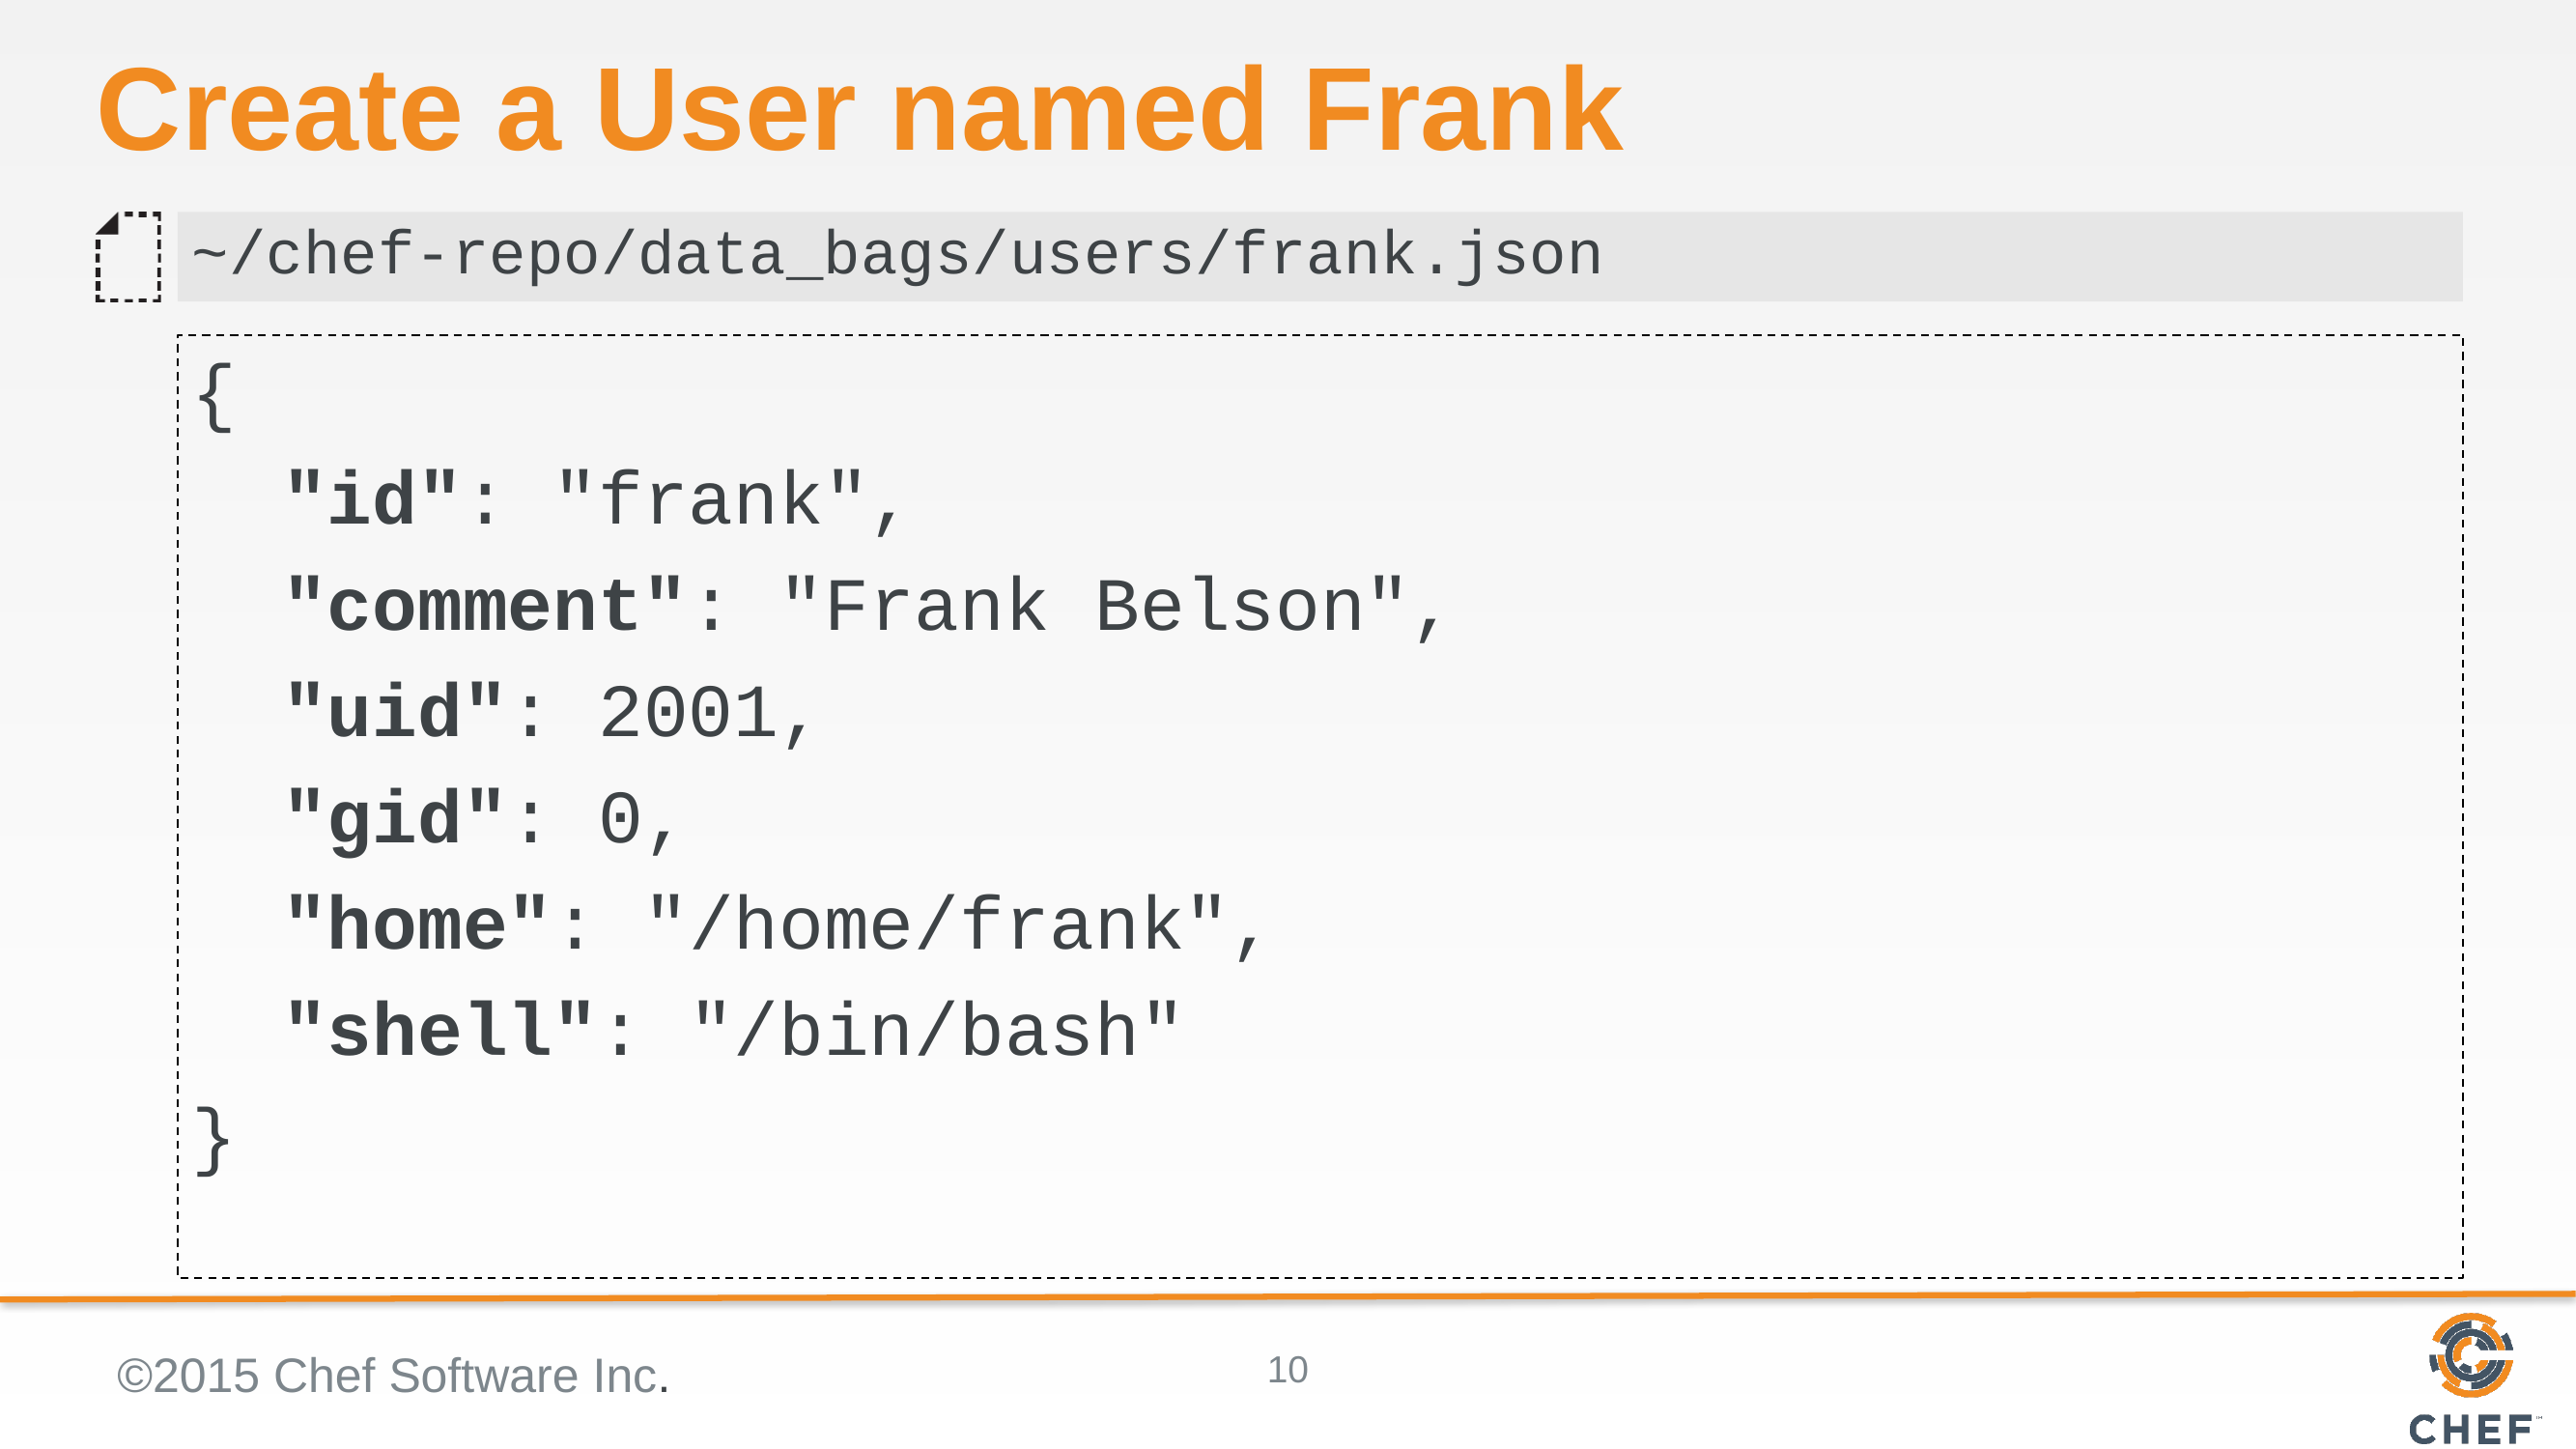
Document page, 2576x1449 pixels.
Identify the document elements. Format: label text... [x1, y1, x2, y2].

footer ©2015 Chef Software Inc. [102, 1336, 948, 1418]
list ~/chef-repo/data_bags/users/frank.json [177, 212, 2463, 302]
list { "id": "frank", "comment": "Frank Belson", "uid": 2001, "gid": 0, "home": "/home/frank", "shell": "/bin/bash" } [177, 334, 2464, 1279]
picture [2399, 1297, 2550, 1449]
slide_number 10 [1172, 1338, 1403, 1416]
title Create a User named Frank [96, 48, 2463, 180]
